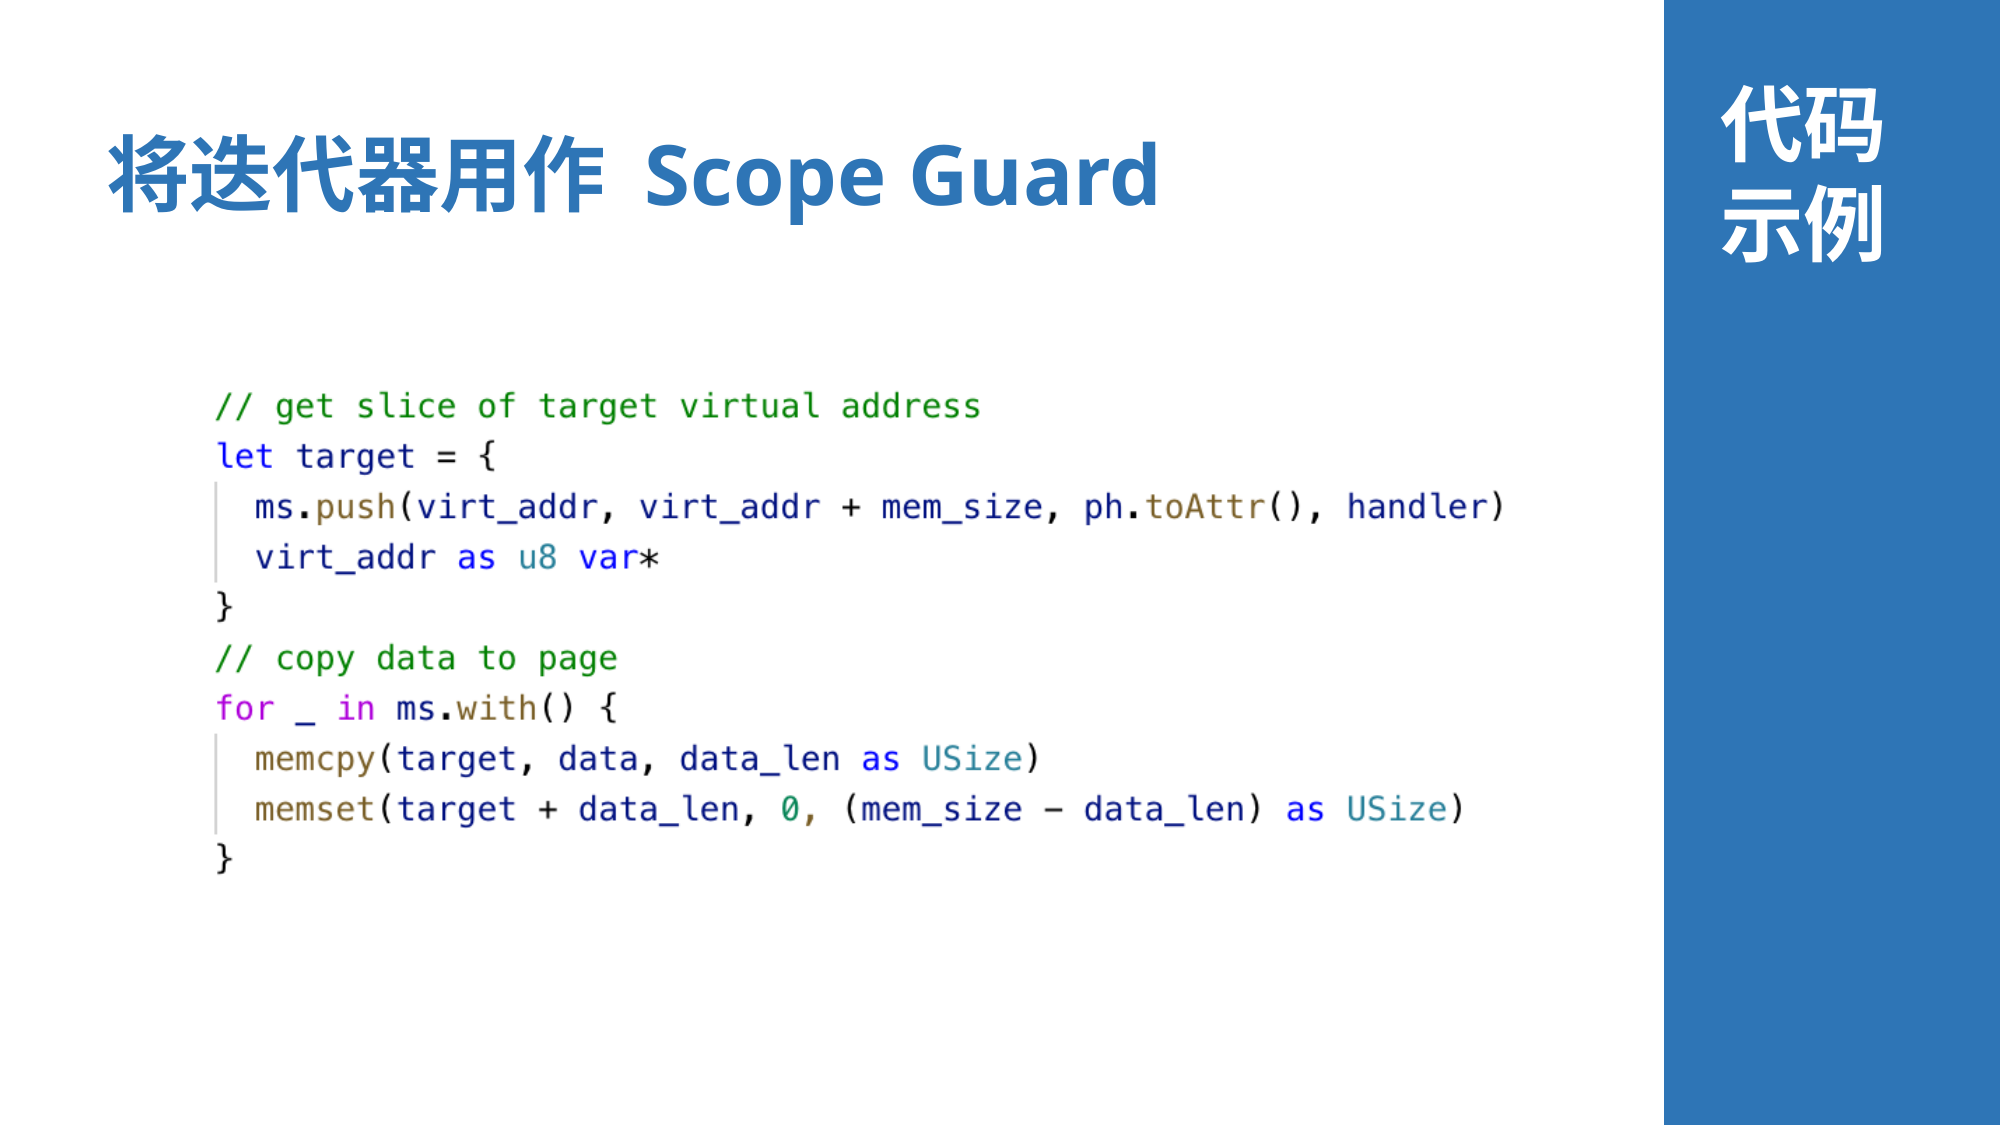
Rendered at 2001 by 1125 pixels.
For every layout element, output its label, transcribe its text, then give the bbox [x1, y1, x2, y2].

picture [195, 377, 1538, 899]
text_box 将迭代器用作 Scope Guard [91, 115, 1178, 230]
text_box [1662, 0, 2000, 1125]
text_box 代码 示例 [1705, 64, 1902, 280]
